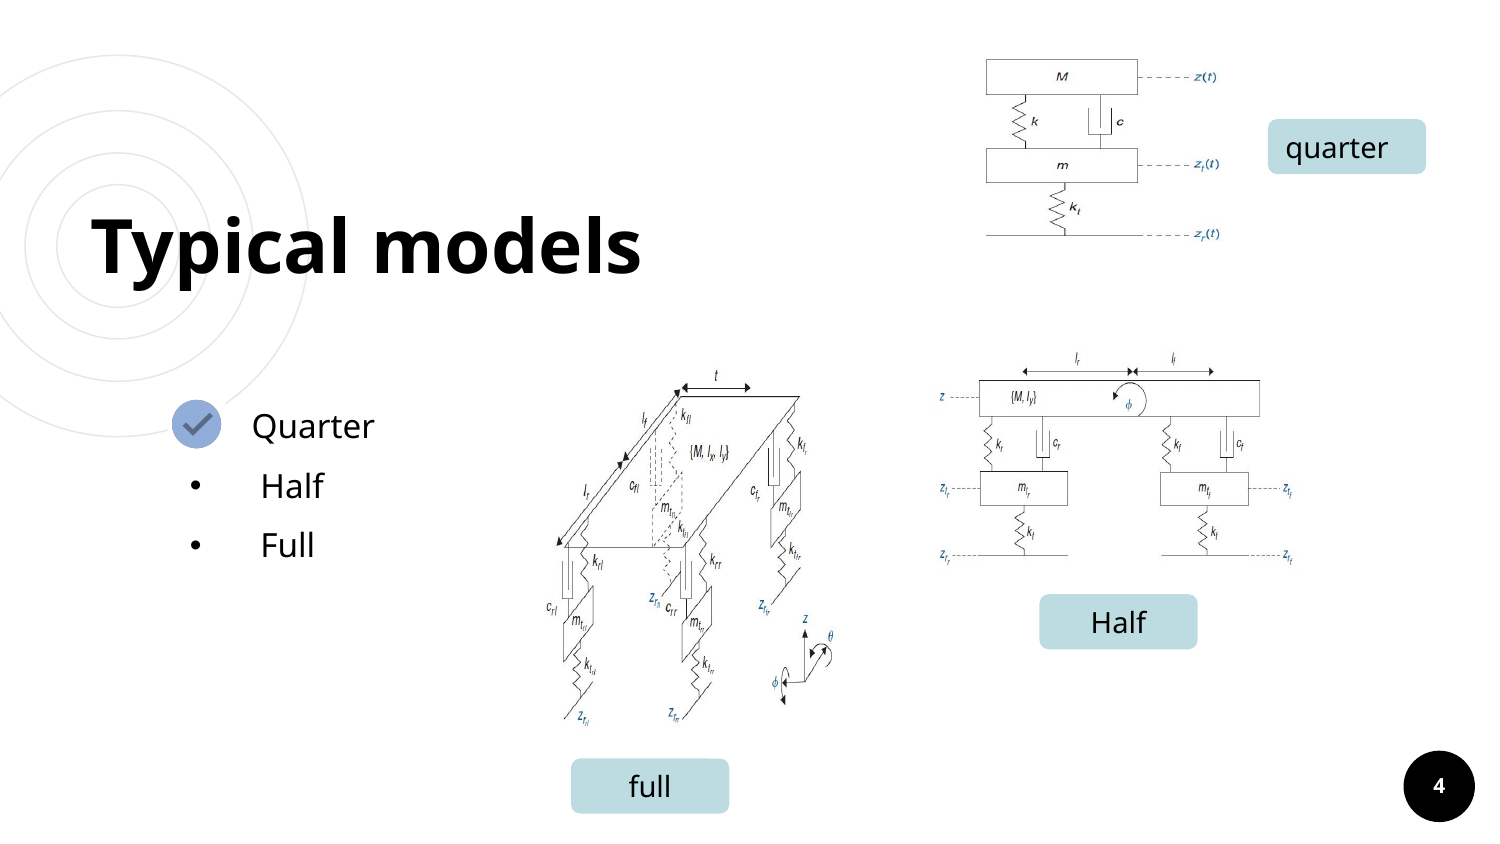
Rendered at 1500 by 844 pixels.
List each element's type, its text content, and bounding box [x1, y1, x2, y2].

text_box full [571, 758, 730, 814]
text_box [904, 339, 1333, 580]
picture [167, 394, 226, 453]
text_box quarter [1267, 119, 1427, 175]
text_box Half [1039, 594, 1198, 650]
text_box Quarter Half Full [175, 377, 411, 632]
text_box [977, 9, 1398, 248]
slide_number 4 [1403, 750, 1475, 823]
title Typical models [75, 191, 932, 304]
text_box [411, 367, 993, 745]
